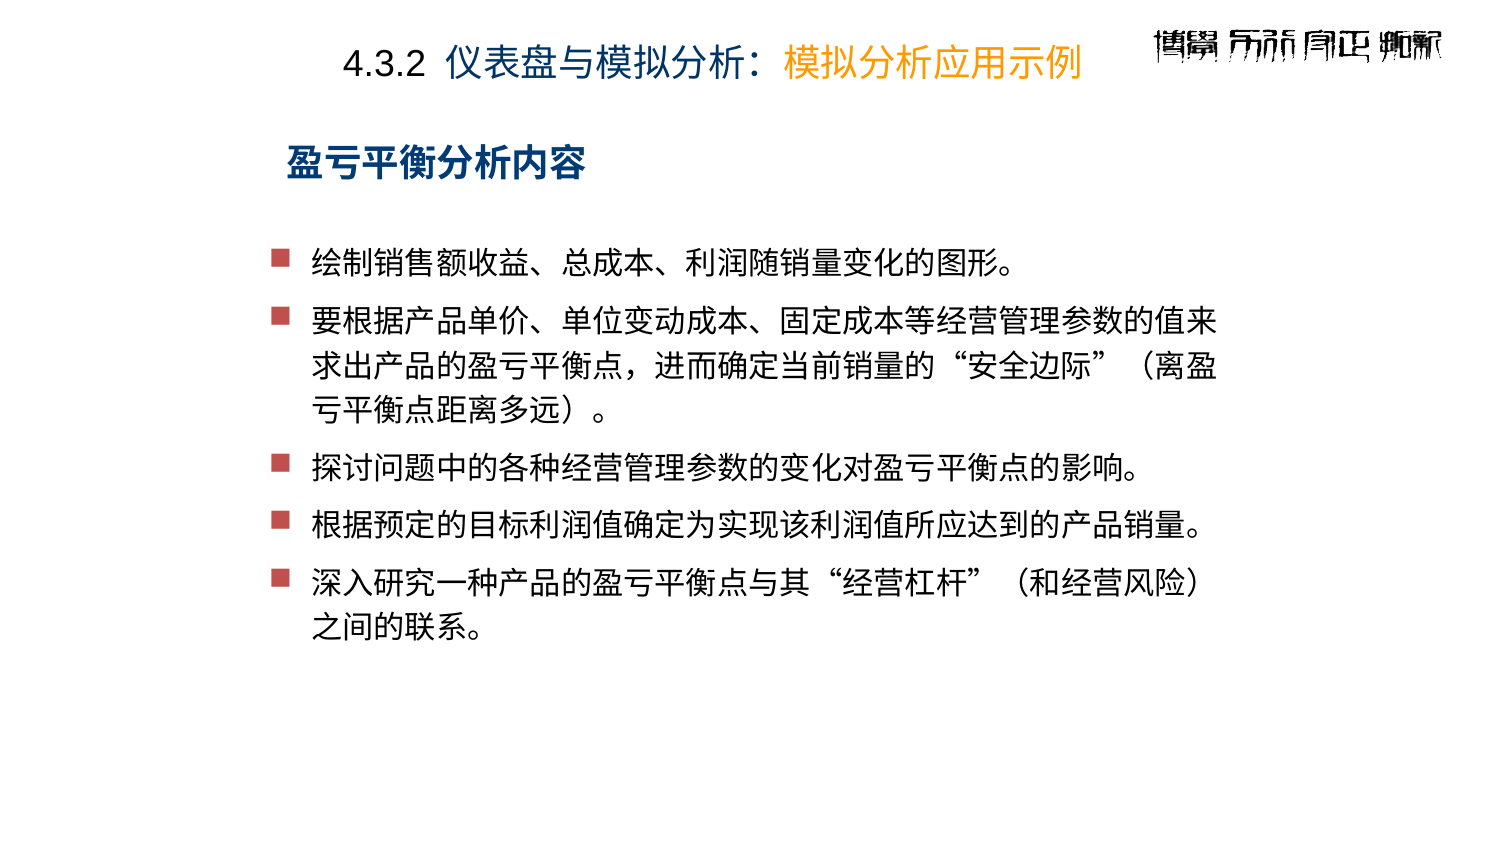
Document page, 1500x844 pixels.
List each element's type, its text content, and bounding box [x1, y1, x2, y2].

text_box 4.3.2 仪表盘与模拟分析：模拟分析应用示例 [328, 18, 1257, 104]
picture [1257, 24, 1462, 69]
title 盈亏平衡分析内容 [271, 122, 1257, 200]
list 绘制销售额收益、总成本、利润随销量变化的图形。 要根据产品单价、单位变动成本、固定成本等经营管理参数的值来求出产品的盈亏平衡点，进而确定当前销量的“安全边际”（离盈亏平衡点距离多远）。 探讨问题中的各种经营管理参数的变化对盈亏平衡点的影响。 根据预定的目标利润值确定为实现该利润值所应达到的产品销量。 深入研究一种产品的盈亏平衡点与其“经营杠杆”（和经营风险）之间的联系。 [253, 228, 1257, 844]
